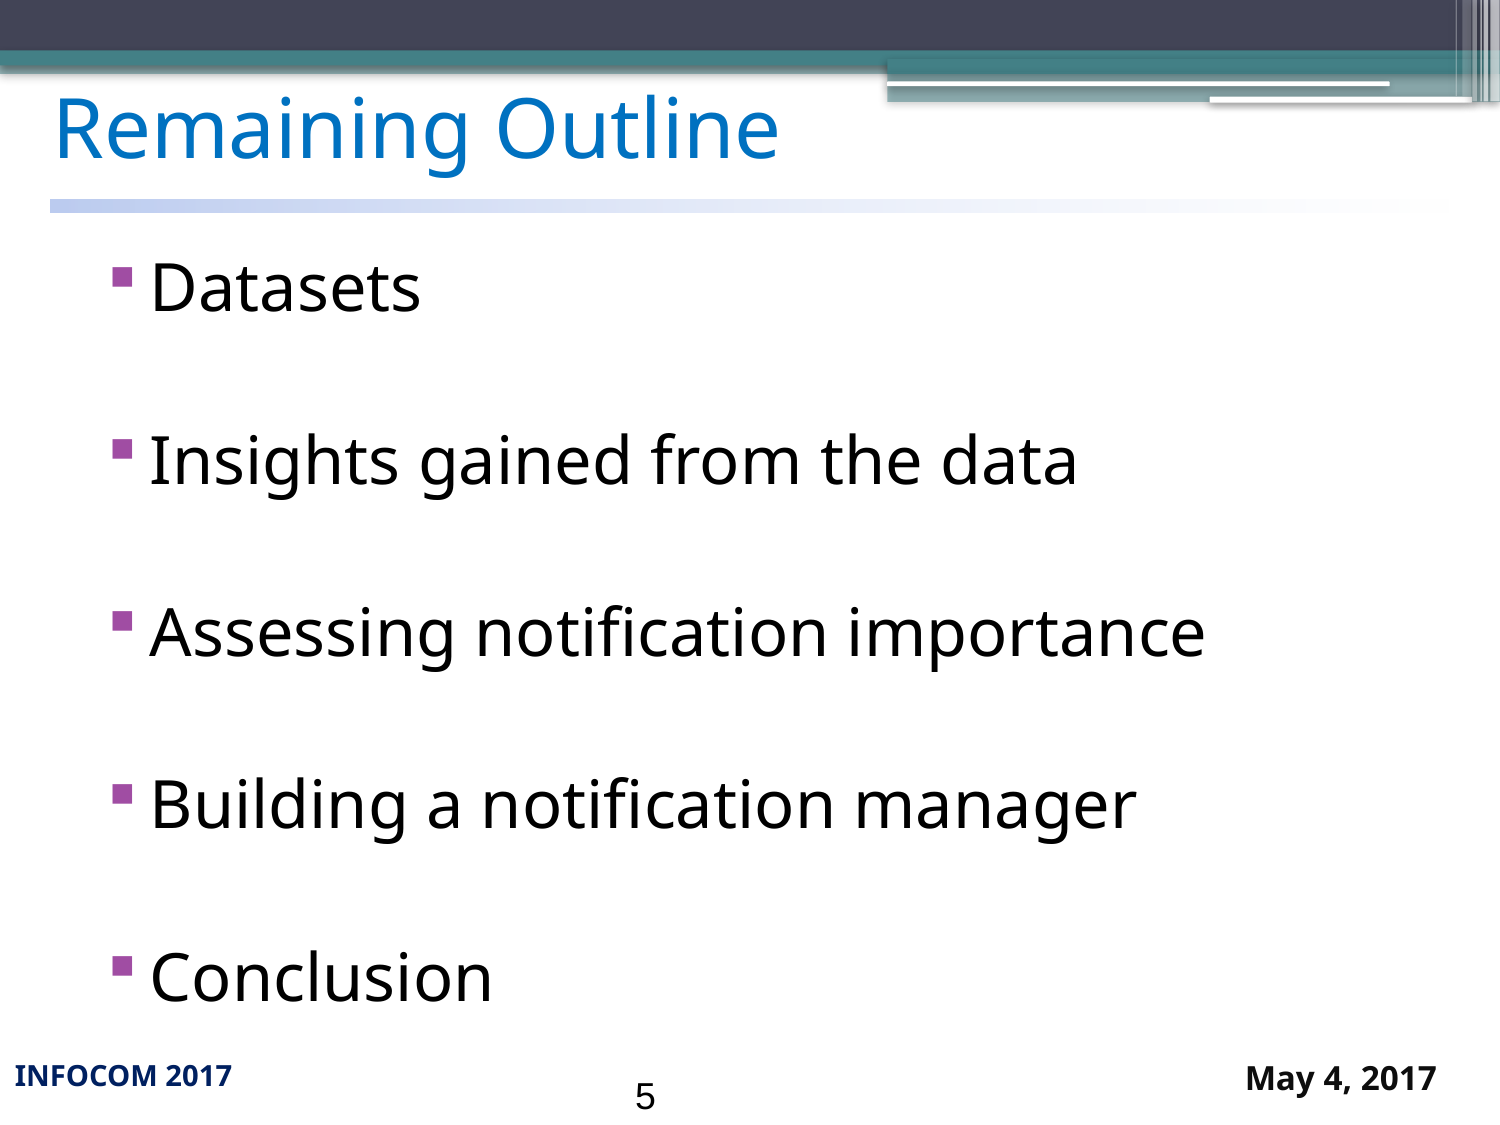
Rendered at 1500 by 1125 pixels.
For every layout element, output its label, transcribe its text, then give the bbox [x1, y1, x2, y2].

list Datasets Insights gained from the data Assessing notification importance Building a notification manager Conclusion [75, 237, 1425, 988]
title Remaining Outline [37, 37, 1388, 213]
